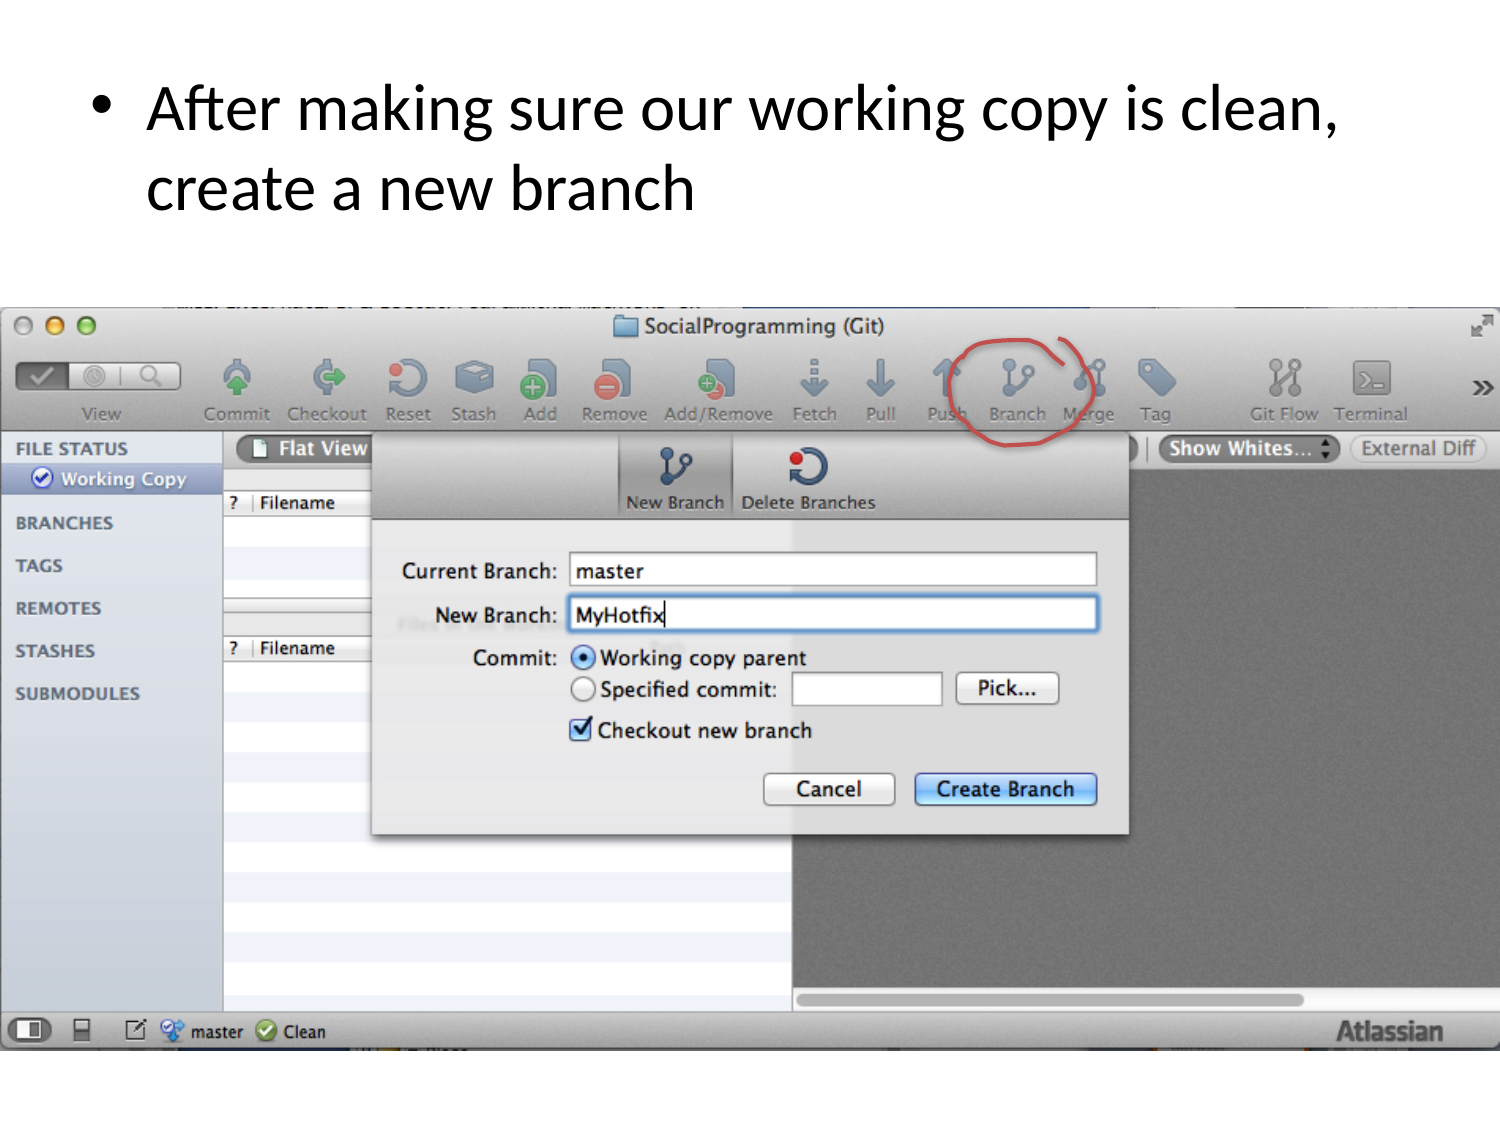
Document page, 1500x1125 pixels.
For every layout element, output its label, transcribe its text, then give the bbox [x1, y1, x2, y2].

picture [0, 307, 1500, 1051]
list After making sure our working copy is clean, create a new branch [75, 56, 1425, 242]
